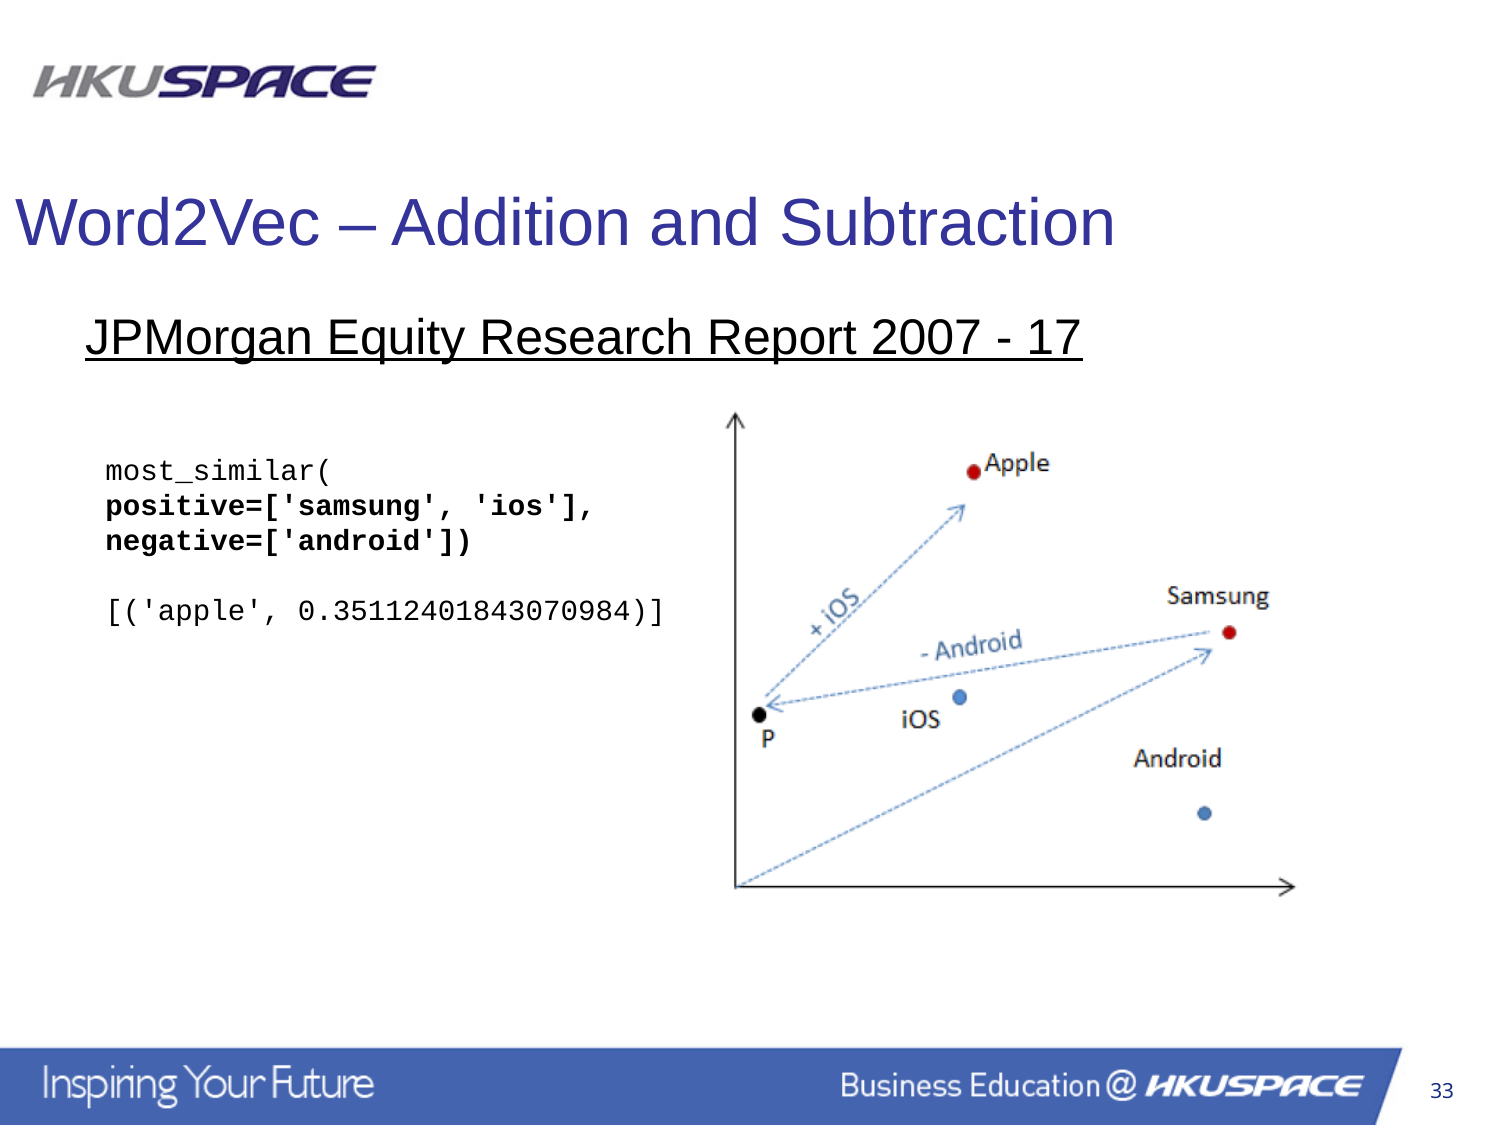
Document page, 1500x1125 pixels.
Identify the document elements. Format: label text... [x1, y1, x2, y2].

text_box [64, 278, 809, 362]
title Word2Vec – Addition and Subtraction [0, 101, 1325, 266]
text_box JPMorgan Equity Research Report 2007 - 17 [70, 297, 1098, 373]
picture [0, 0, 1500, 1125]
text_box most_similar( positive=['samsung', 'ios'], negative=['android']) [('apple', 0.35112401843070984)] [90, 444, 681, 634]
slide_number 33 [1415, 1070, 1499, 1125]
